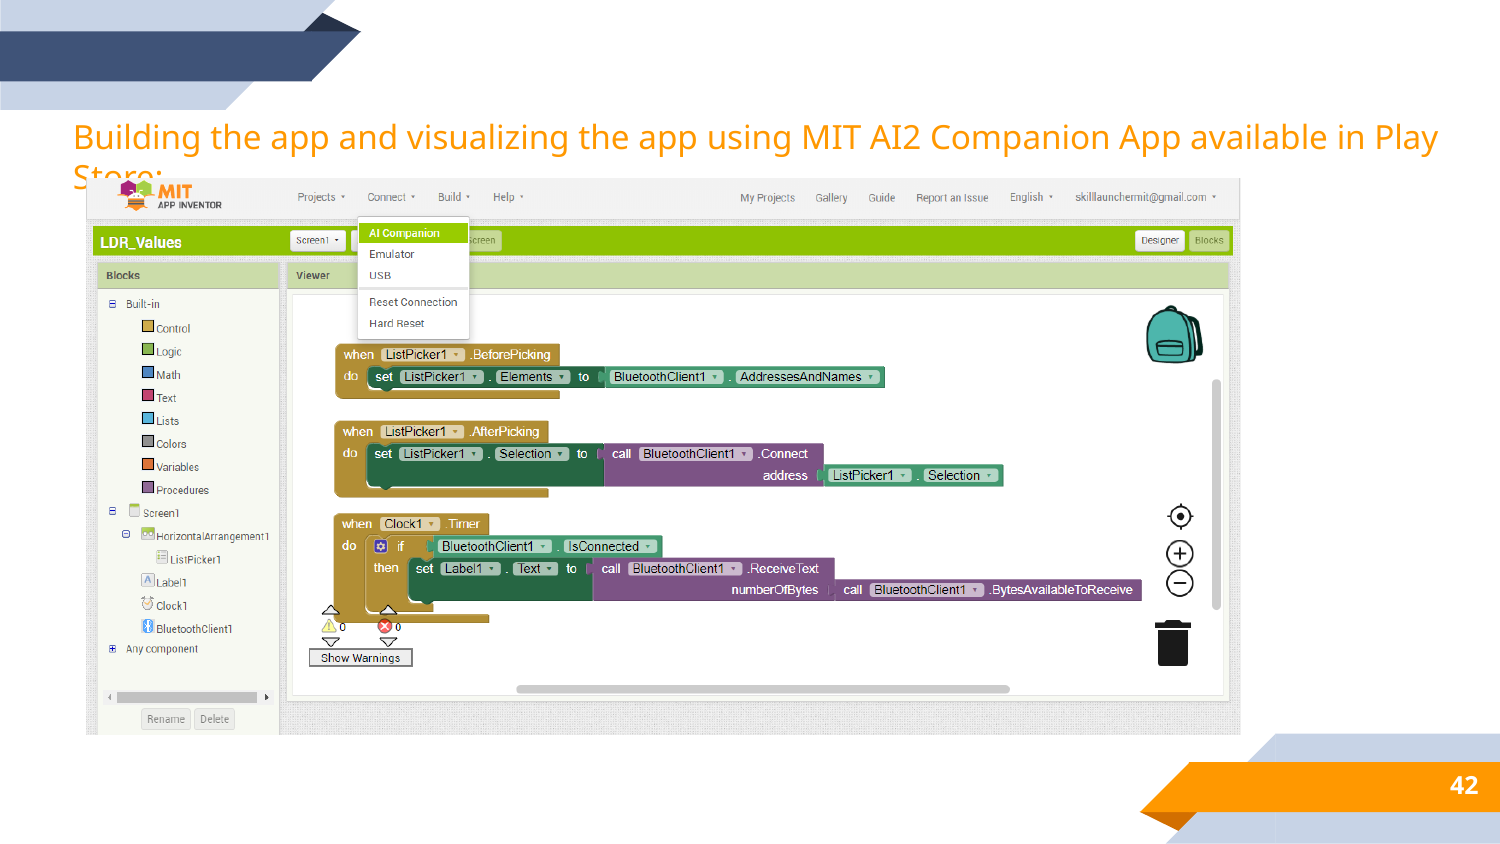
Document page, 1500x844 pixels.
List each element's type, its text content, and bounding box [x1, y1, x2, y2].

picture [86, 178, 1241, 736]
slide_number 42 [1249, 760, 1494, 813]
text_box Building the app and visualizing the app using MIT AI2 Companion App available in Play Store: [58, 108, 1494, 204]
